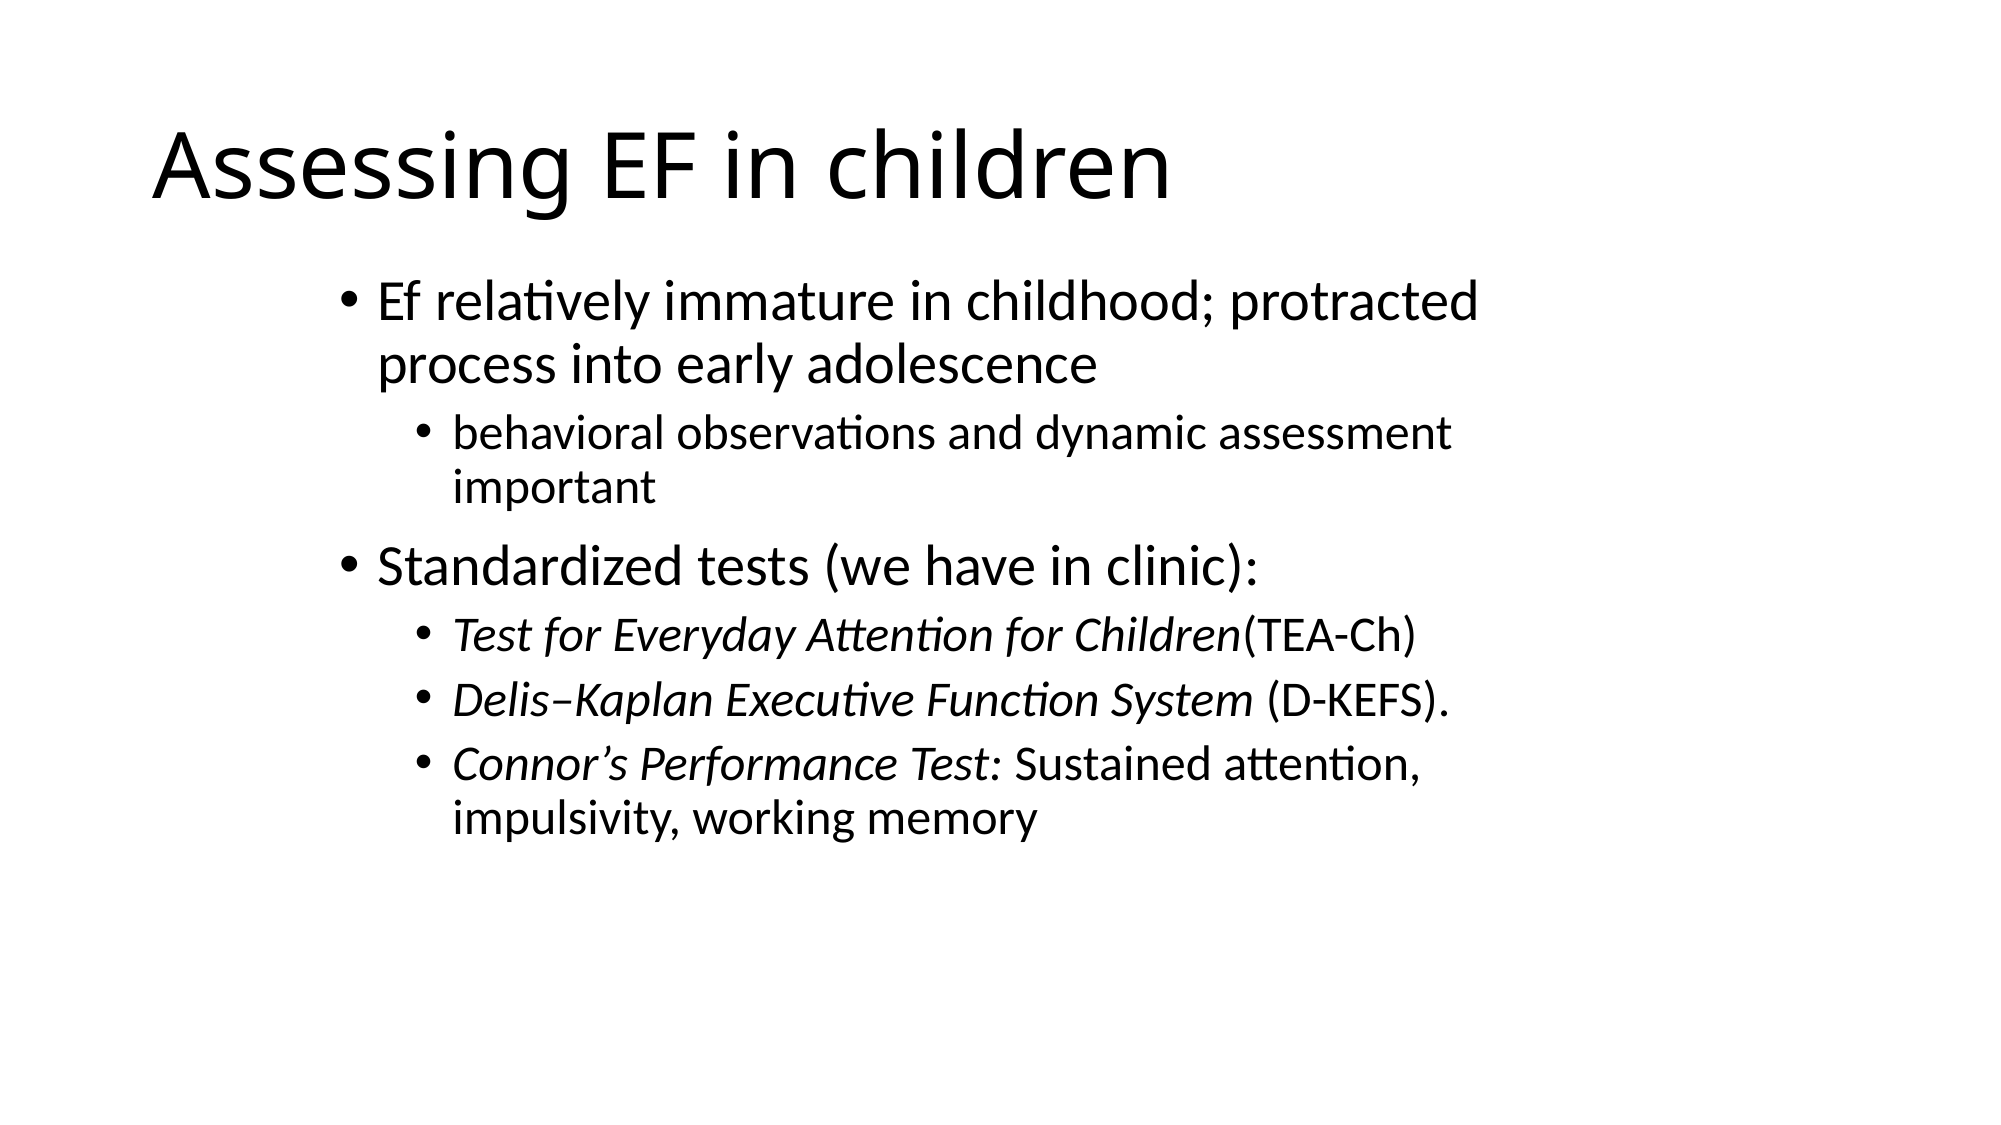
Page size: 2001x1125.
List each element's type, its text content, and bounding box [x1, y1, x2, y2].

title Assessing EF in children [137, 59, 1863, 278]
list Ef relatively immature in childhood; protracted process into early adolescence behavioral observations and dynamic assessment important Standardized tests (we have in clinic): Test for Everyday Attention for Children(TEA-Ch) Delis–Kaplan Executive Function System (D-KEFS). Connor’s Performance Test: Sustained attention, impulsivity, working memory [324, 262, 1675, 1125]
